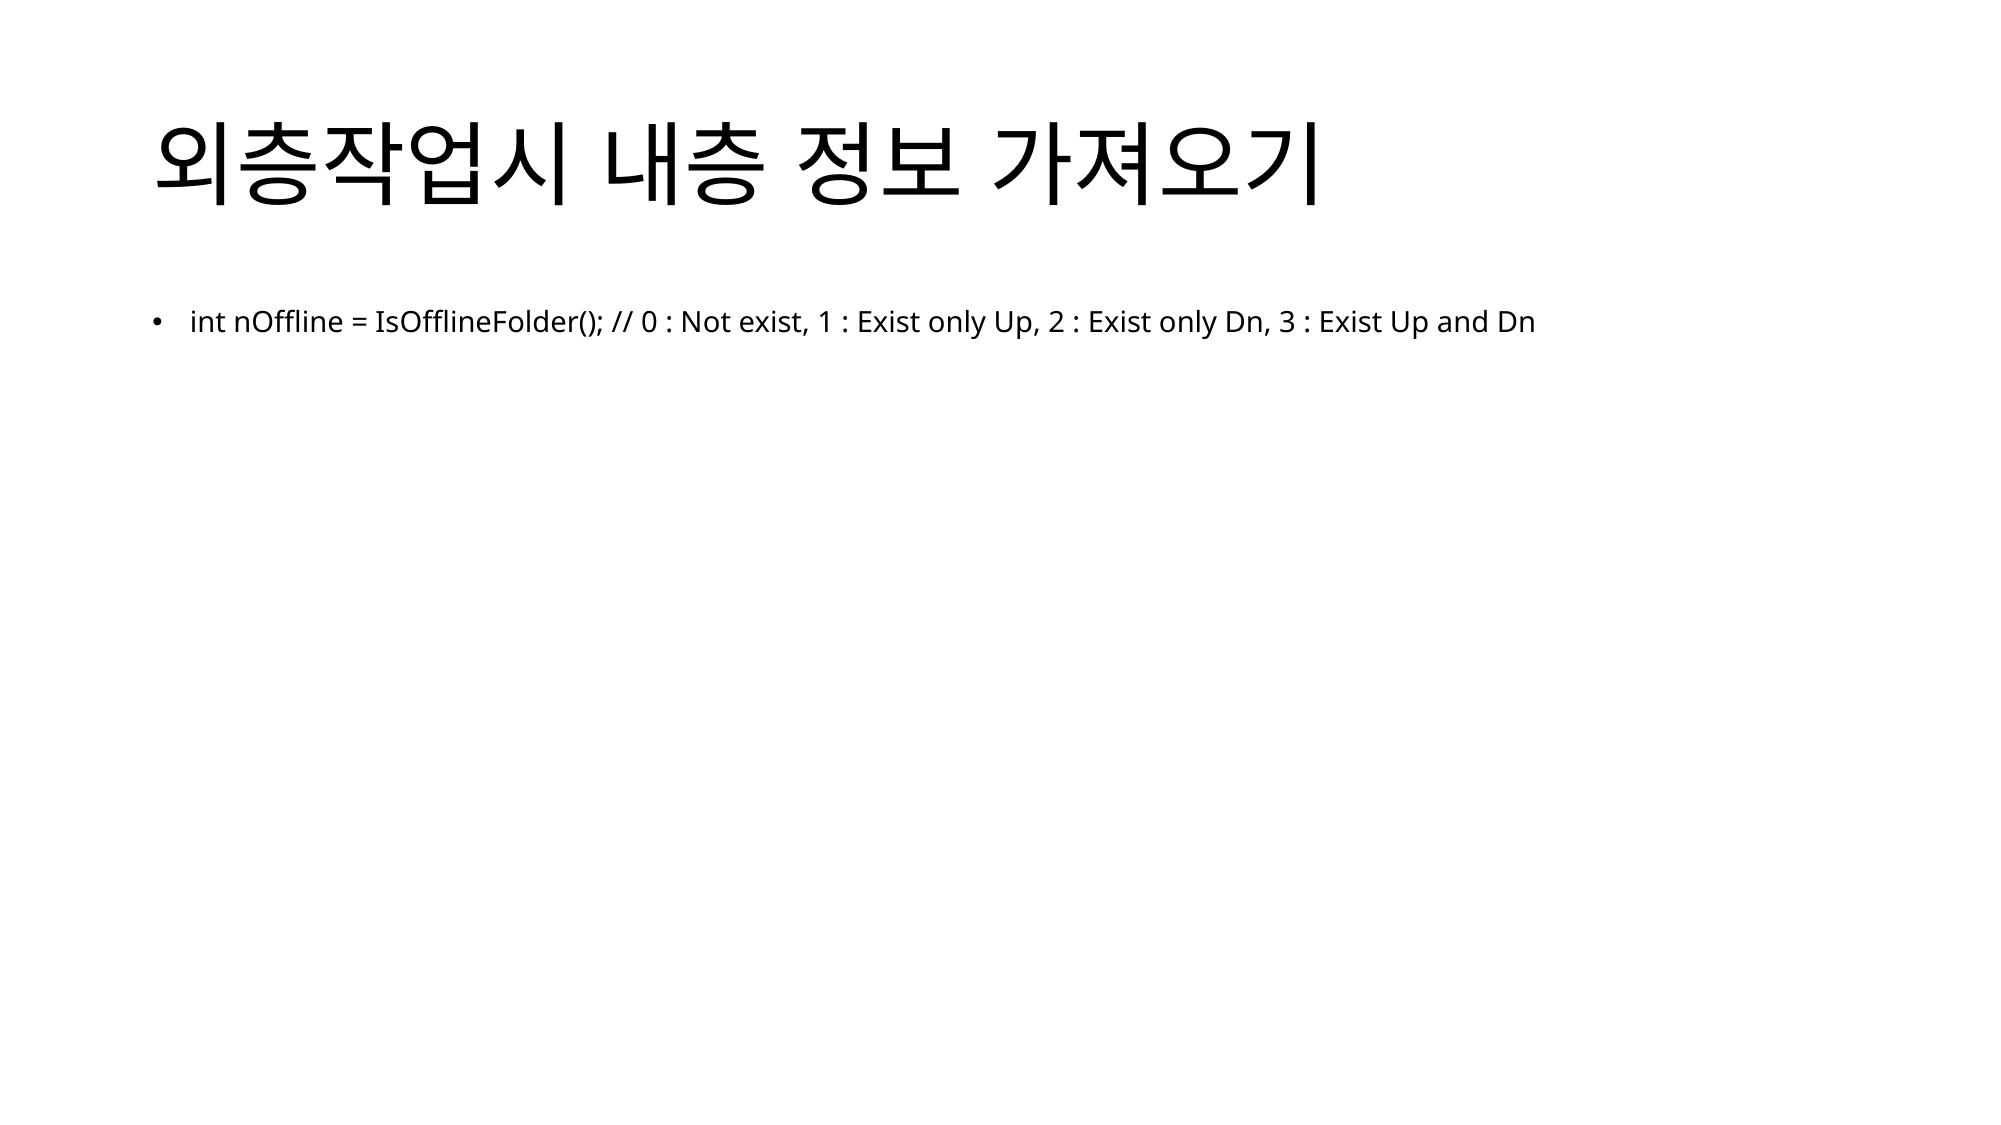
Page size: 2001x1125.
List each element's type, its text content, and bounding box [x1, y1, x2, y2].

title 외층작업시 내층 정보 가져오기 [137, 59, 1863, 278]
list int nOffline = IsOfflineFolder(); // 0 : Not exist, 1 : Exist only Up, 2 : Exist only Dn, 3 : Exist Up and Dn [137, 299, 1863, 1014]
